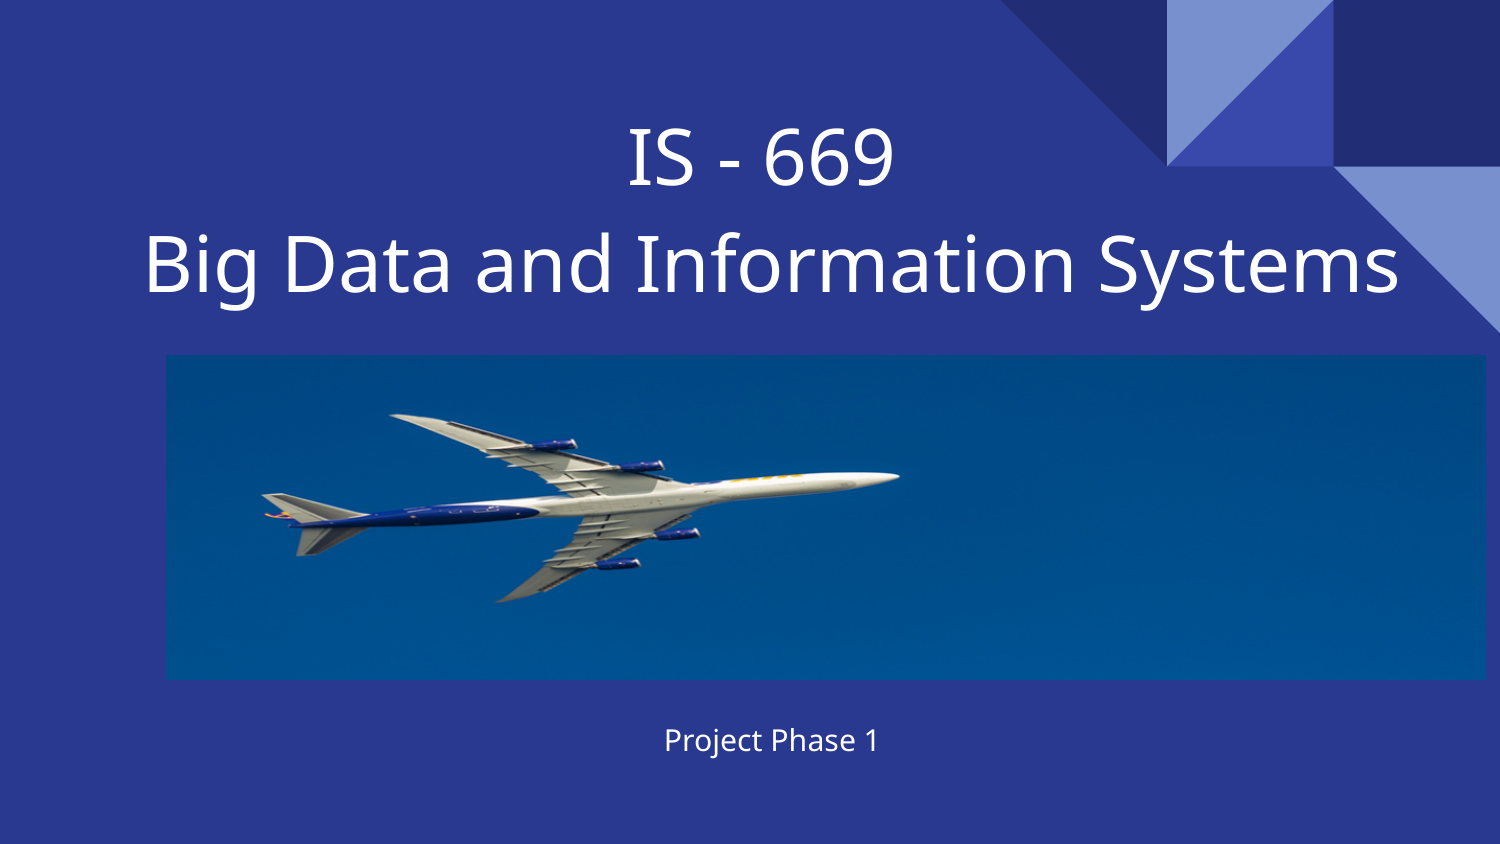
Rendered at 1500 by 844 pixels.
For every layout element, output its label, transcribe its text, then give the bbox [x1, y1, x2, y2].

picture [166, 354, 1486, 680]
subtitle Project Phase 1 [98, 704, 1447, 776]
title IS - 669 Big Data and Information Systems [98, 57, 1447, 331]
